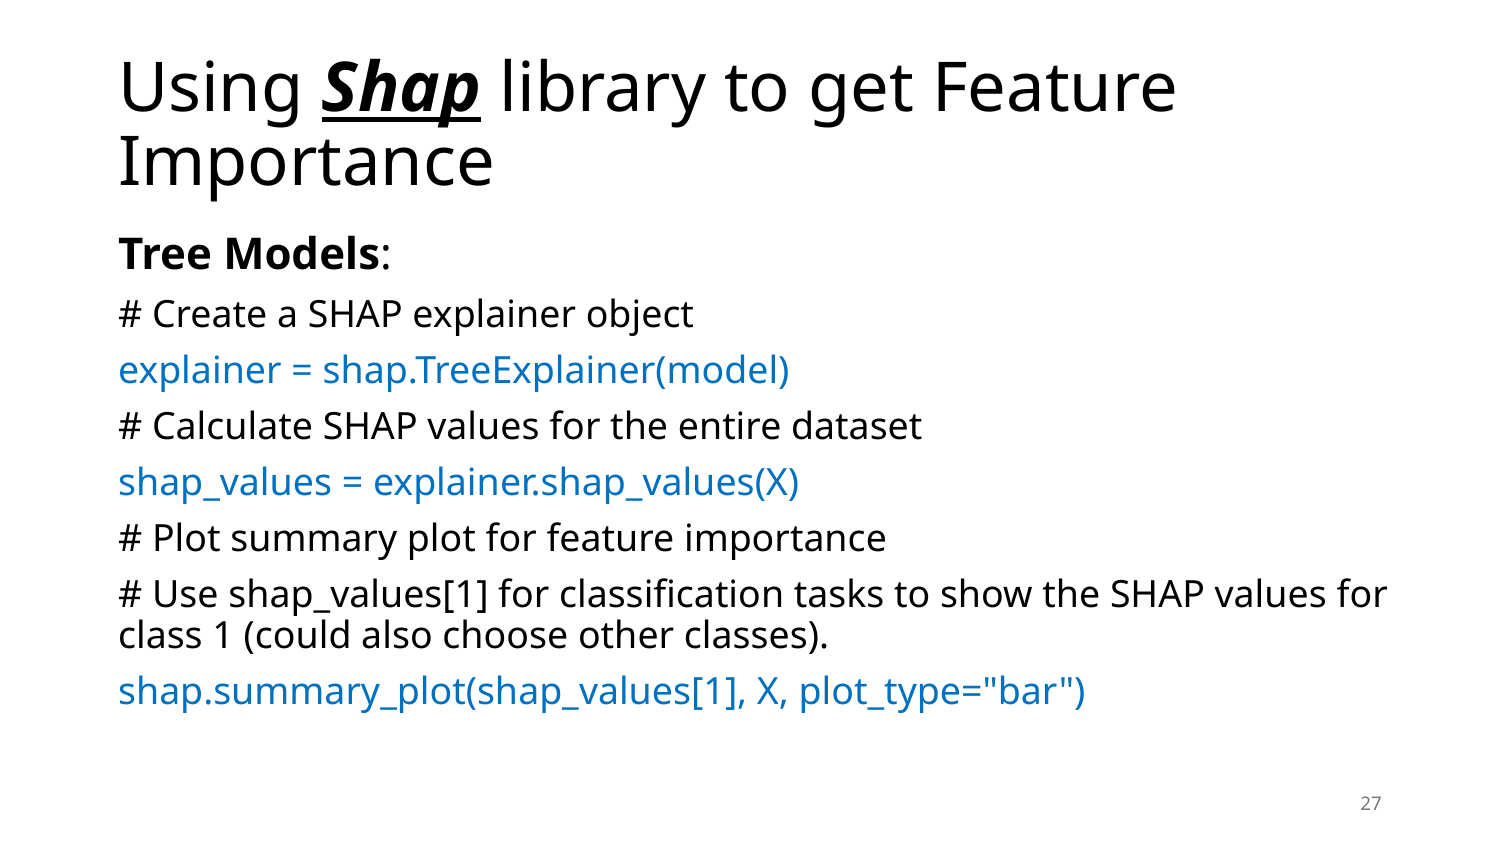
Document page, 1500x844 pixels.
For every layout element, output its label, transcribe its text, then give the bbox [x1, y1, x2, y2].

title Using Shap library to get Feature Importance [103, 44, 1397, 208]
list Tree Models: # Create a SHAP explainer object explainer = shap.TreeExplainer(model) # Calculate SHAP values for the entire dataset shap_values = explainer.shap_values(X) # Plot summary plot for feature importance # Use shap_values[1] for classification tasks to show the SHAP values for class 1 (could also choose other classes). shap.summary_plot(shap_values[1], X, plot_type="bar") [103, 224, 1446, 760]
slide_number 27 [1059, 782, 1397, 827]
